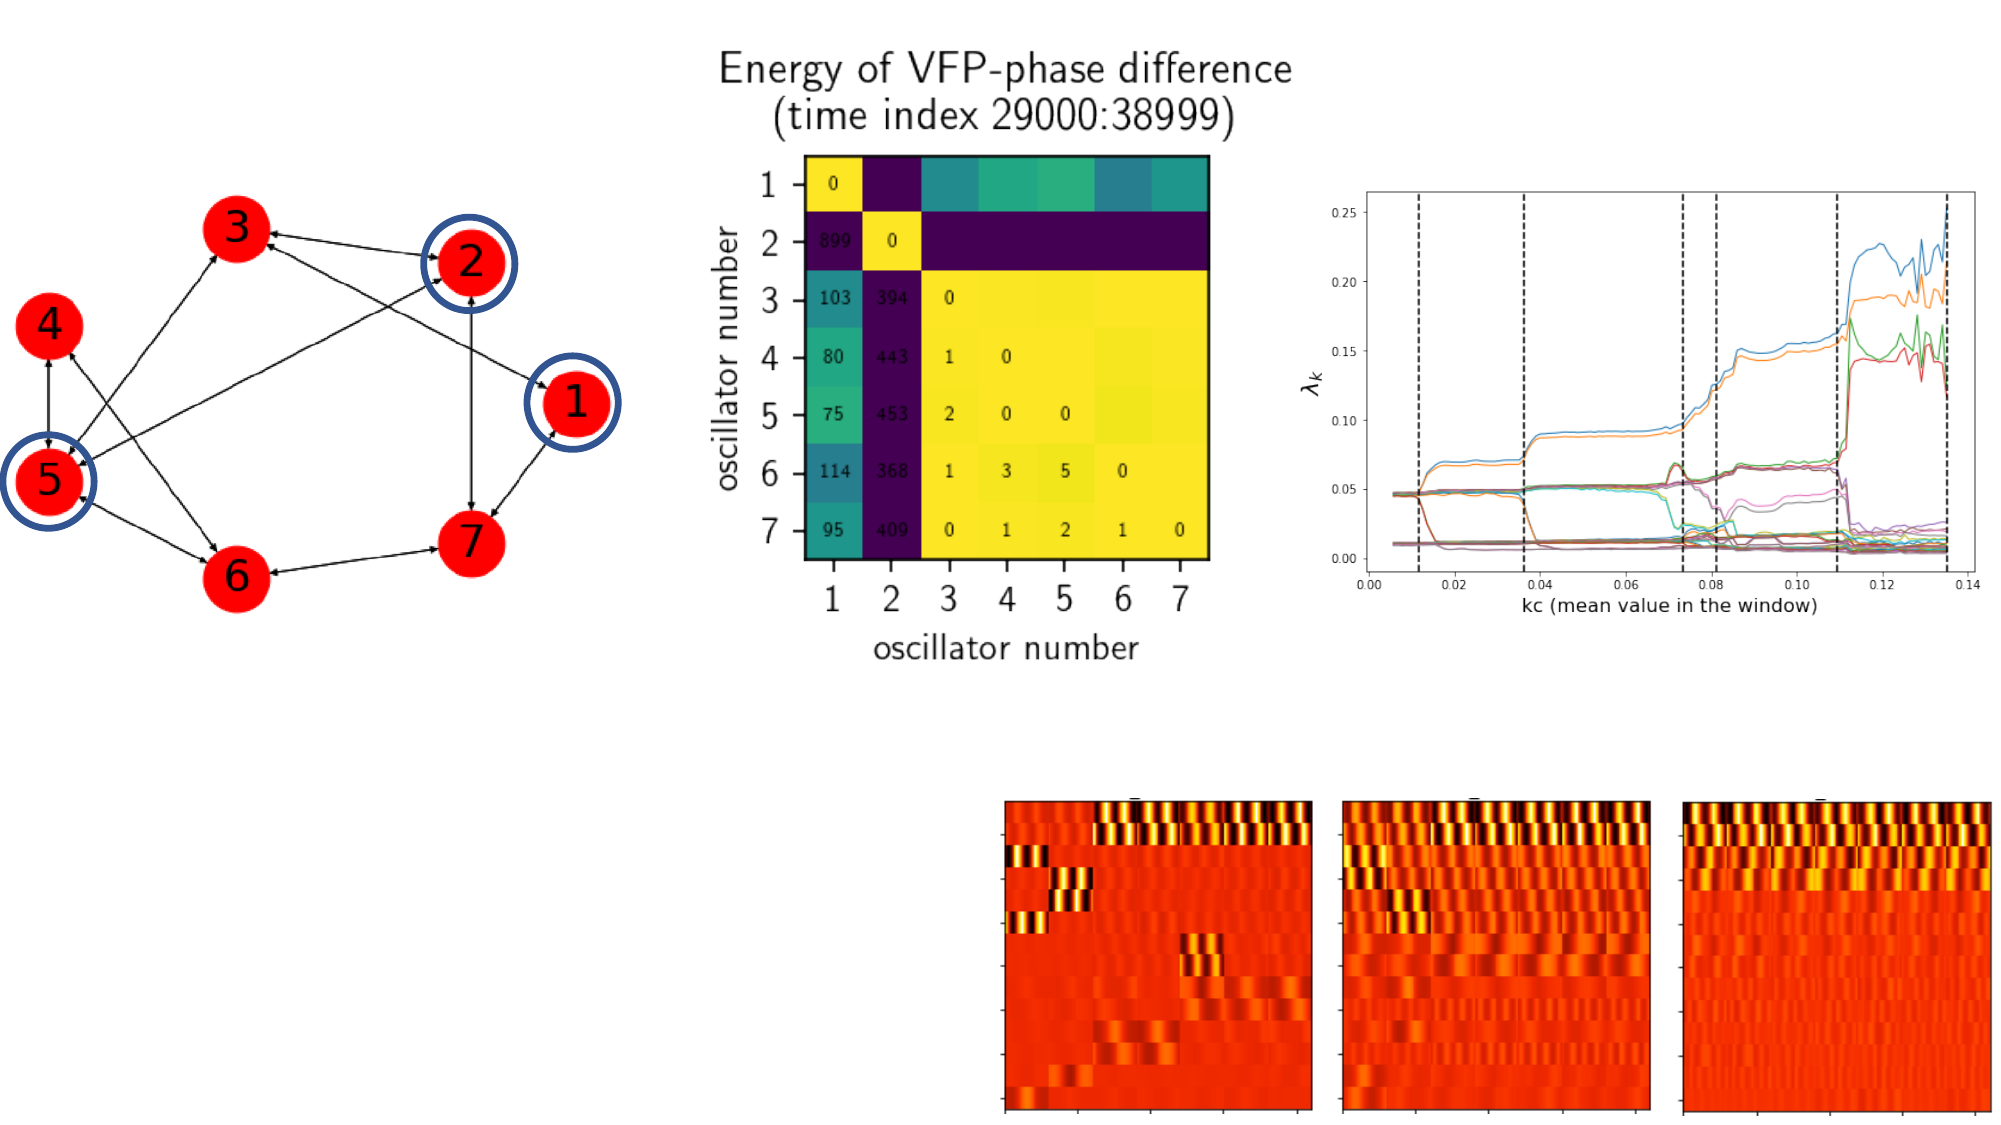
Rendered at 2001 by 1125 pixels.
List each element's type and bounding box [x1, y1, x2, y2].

picture [1000, 798, 1317, 1114]
picture [686, 28, 1989, 694]
text_box [615, 382, 620, 423]
picture [1333, 798, 1659, 1114]
picture [10, 192, 615, 618]
text_box [1, 454, 10, 509]
picture [1675, 799, 2000, 1116]
